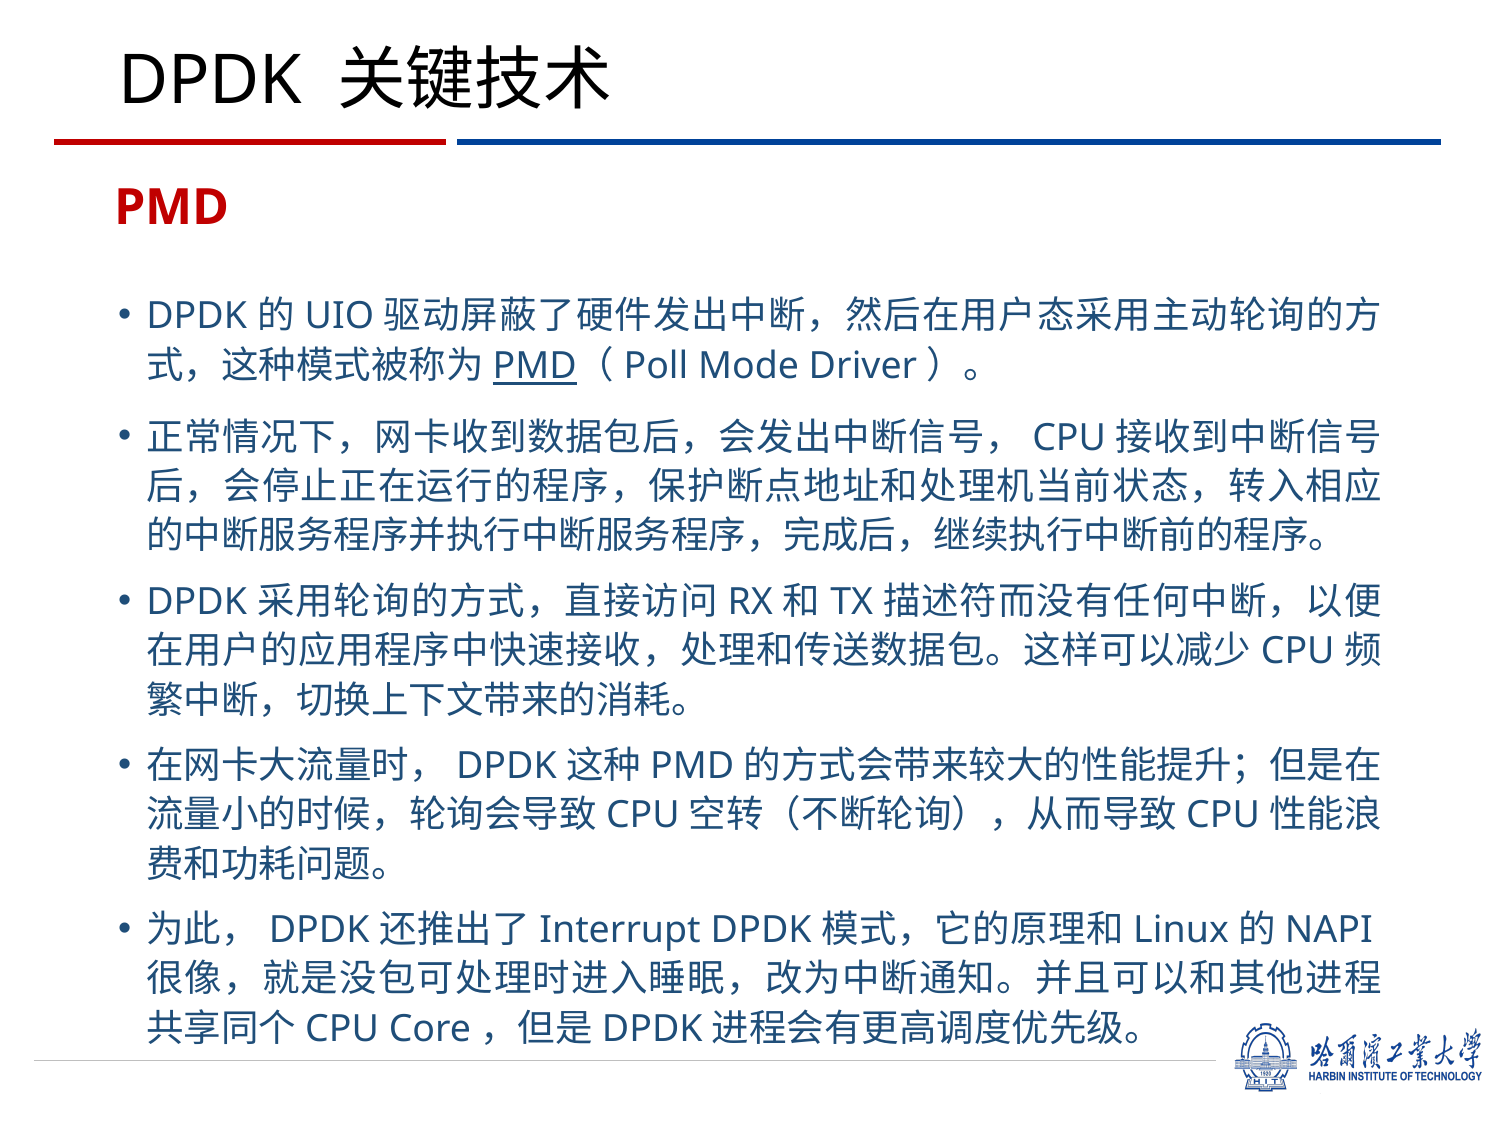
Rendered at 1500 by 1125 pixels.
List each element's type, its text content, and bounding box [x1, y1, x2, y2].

title DPDK 关键技术 [103, 32, 1397, 126]
picture [1204, 1023, 1482, 1094]
list DPDK的UIO驱动屏蔽了硬件发出中断，然后在用户态采用主动轮询的方式，这种模式被称为PMD（Poll Mode Driver）。 正常情况下，网卡收到数据包后，会发出中断信号，CPU接收到中断信号后，会停止正在运行的程序，保护断点地址和处理机当前状态，转入相应的中断服务程序并执行中断服务程序，完成后，继续执行中断前的程序。 DPDK采用轮询的方式，直接访问RX和TX描述符而没有任何中断，以便在用户的应用程序中快速接收，处理和传送数据包。这样可以减少CPU频繁中断，切换上下文带来的消耗。 在网卡大流量时，DPDK这种PMD的方式会带来较大的性能提升；但是在流量小的时候，轮询会导致CPU空转（不断轮询），从而导致CPU性能浪费和功耗问题。 为此，DPDK还推出了Interrupt DPDK模式，它的原理和Linux的NAPI很像，就是没包可处理时进入睡眠，改为中断通知。并且可以和其他进程共享同个CPU Core，但是DPDK进程会有更高调度优先级。 [103, 279, 1397, 1014]
text_box PMD [99, 174, 850, 243]
